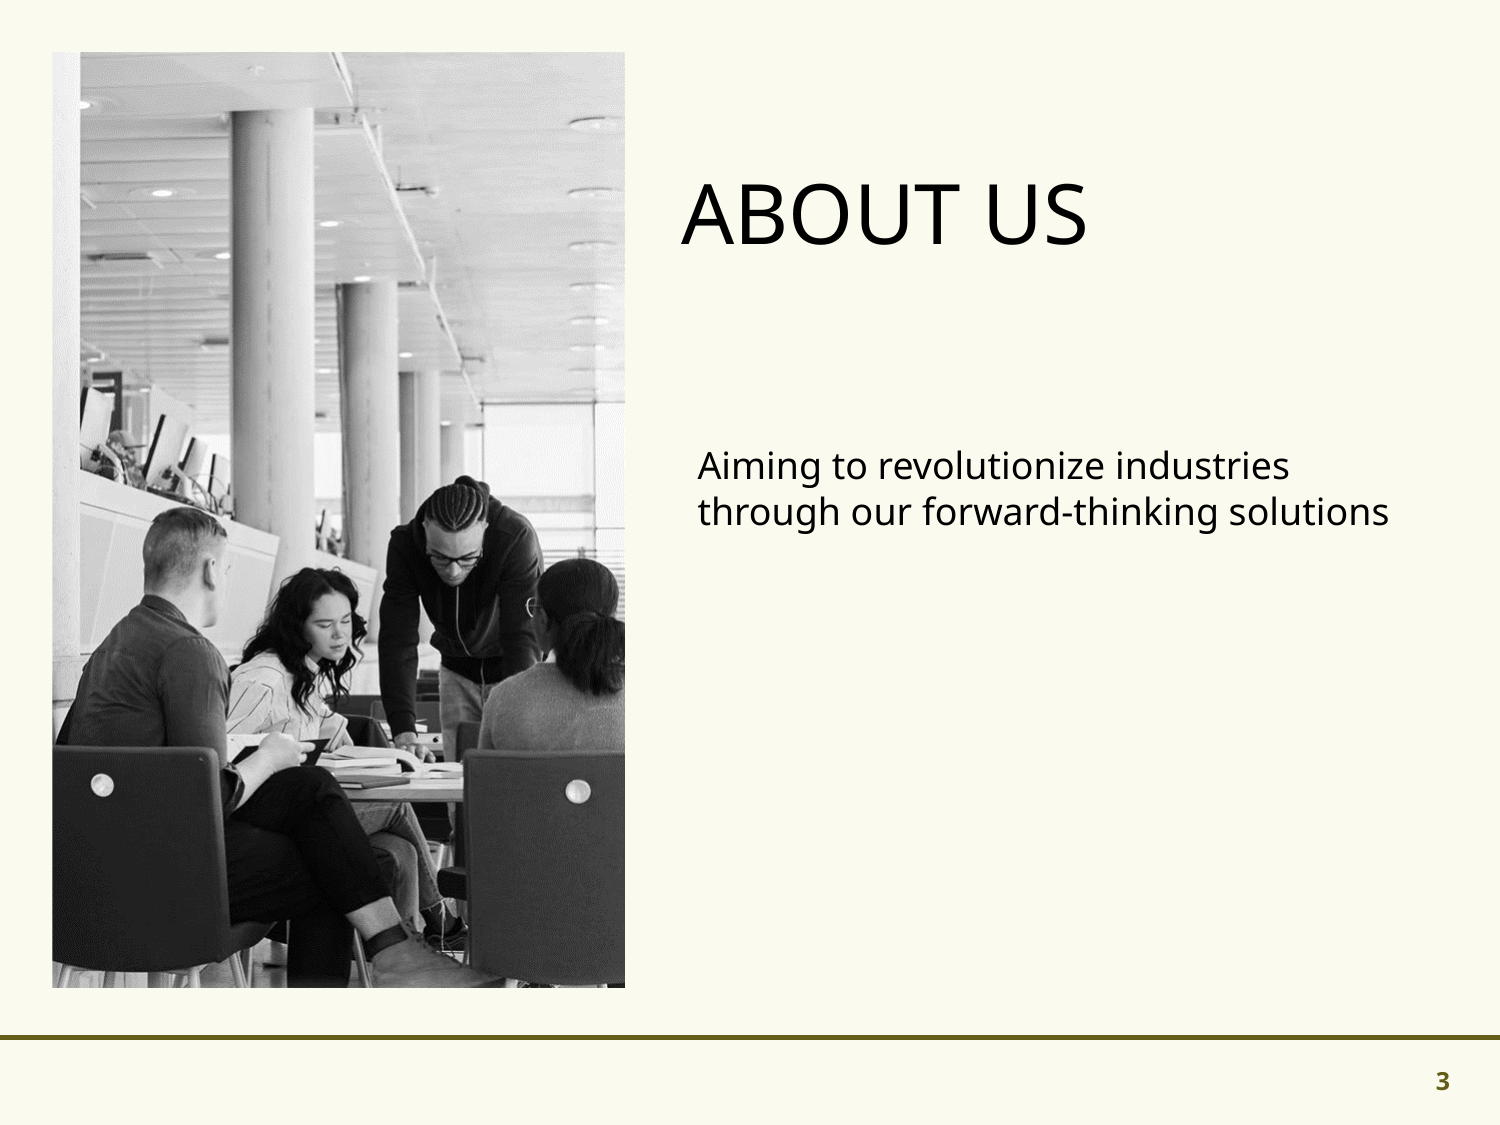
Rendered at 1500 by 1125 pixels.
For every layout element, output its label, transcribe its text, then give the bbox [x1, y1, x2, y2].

title About us [681, 52, 1450, 383]
picture [52, 52, 625, 988]
list Aiming to revolutionize industries through our forward-thinking solutions [682, 435, 1448, 987]
slide_number 3 [1100, 1055, 1450, 1100]
